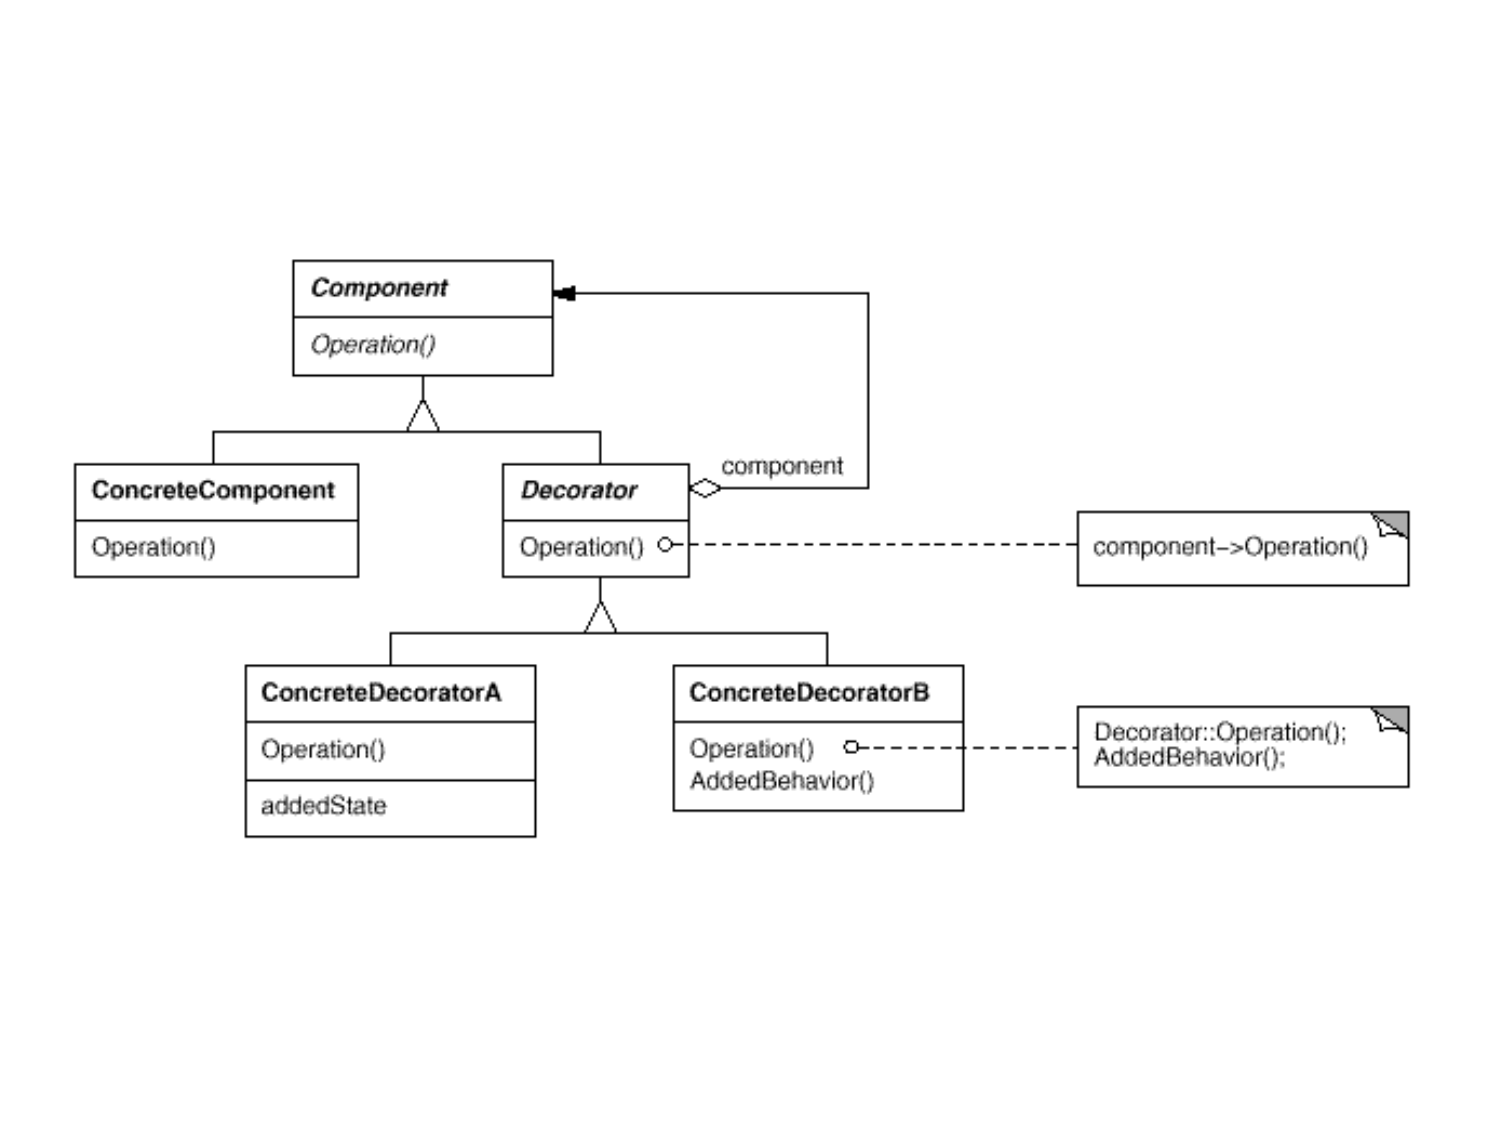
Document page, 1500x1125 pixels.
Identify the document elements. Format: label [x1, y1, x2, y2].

picture [52, 243, 1448, 860]
